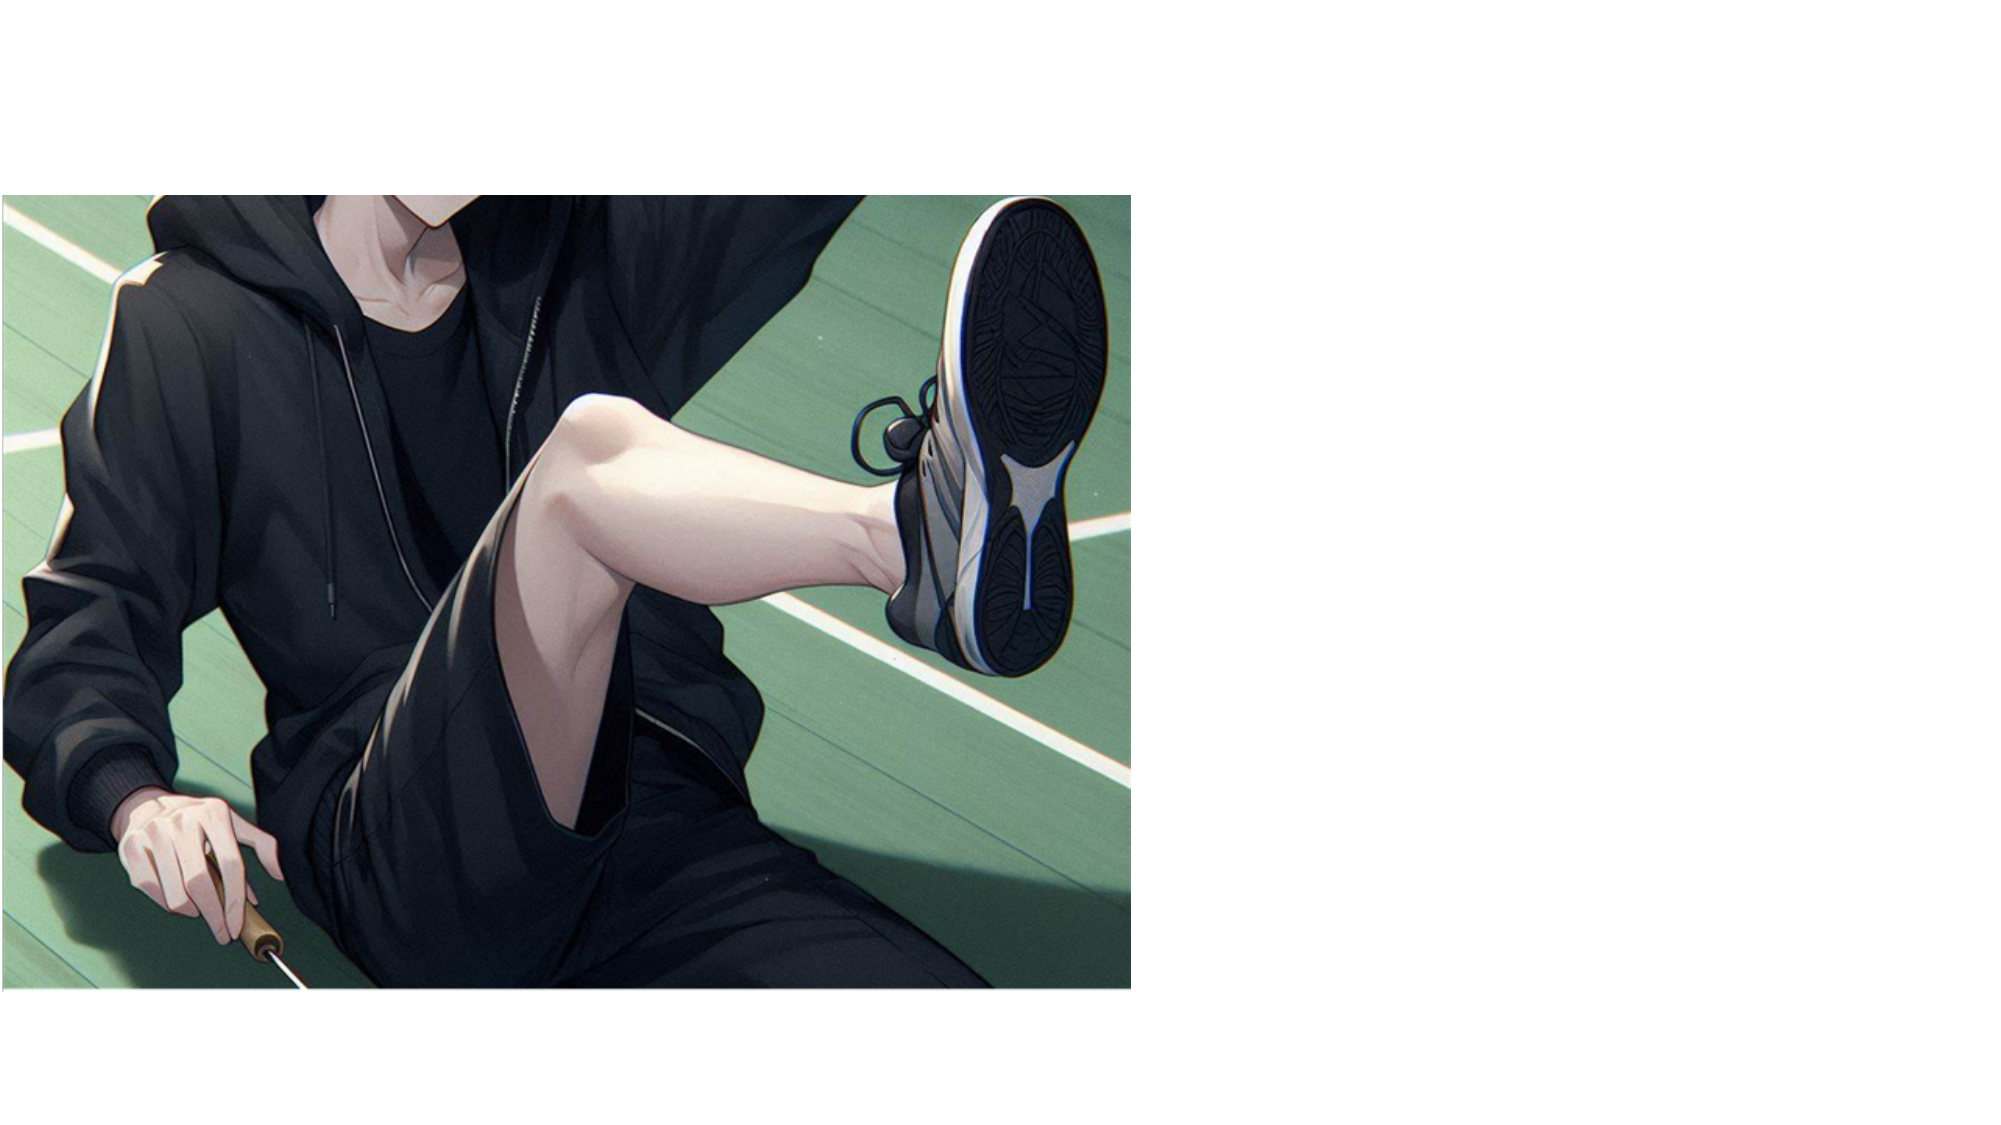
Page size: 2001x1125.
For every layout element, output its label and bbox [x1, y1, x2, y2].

picture [0, 195, 1131, 992]
